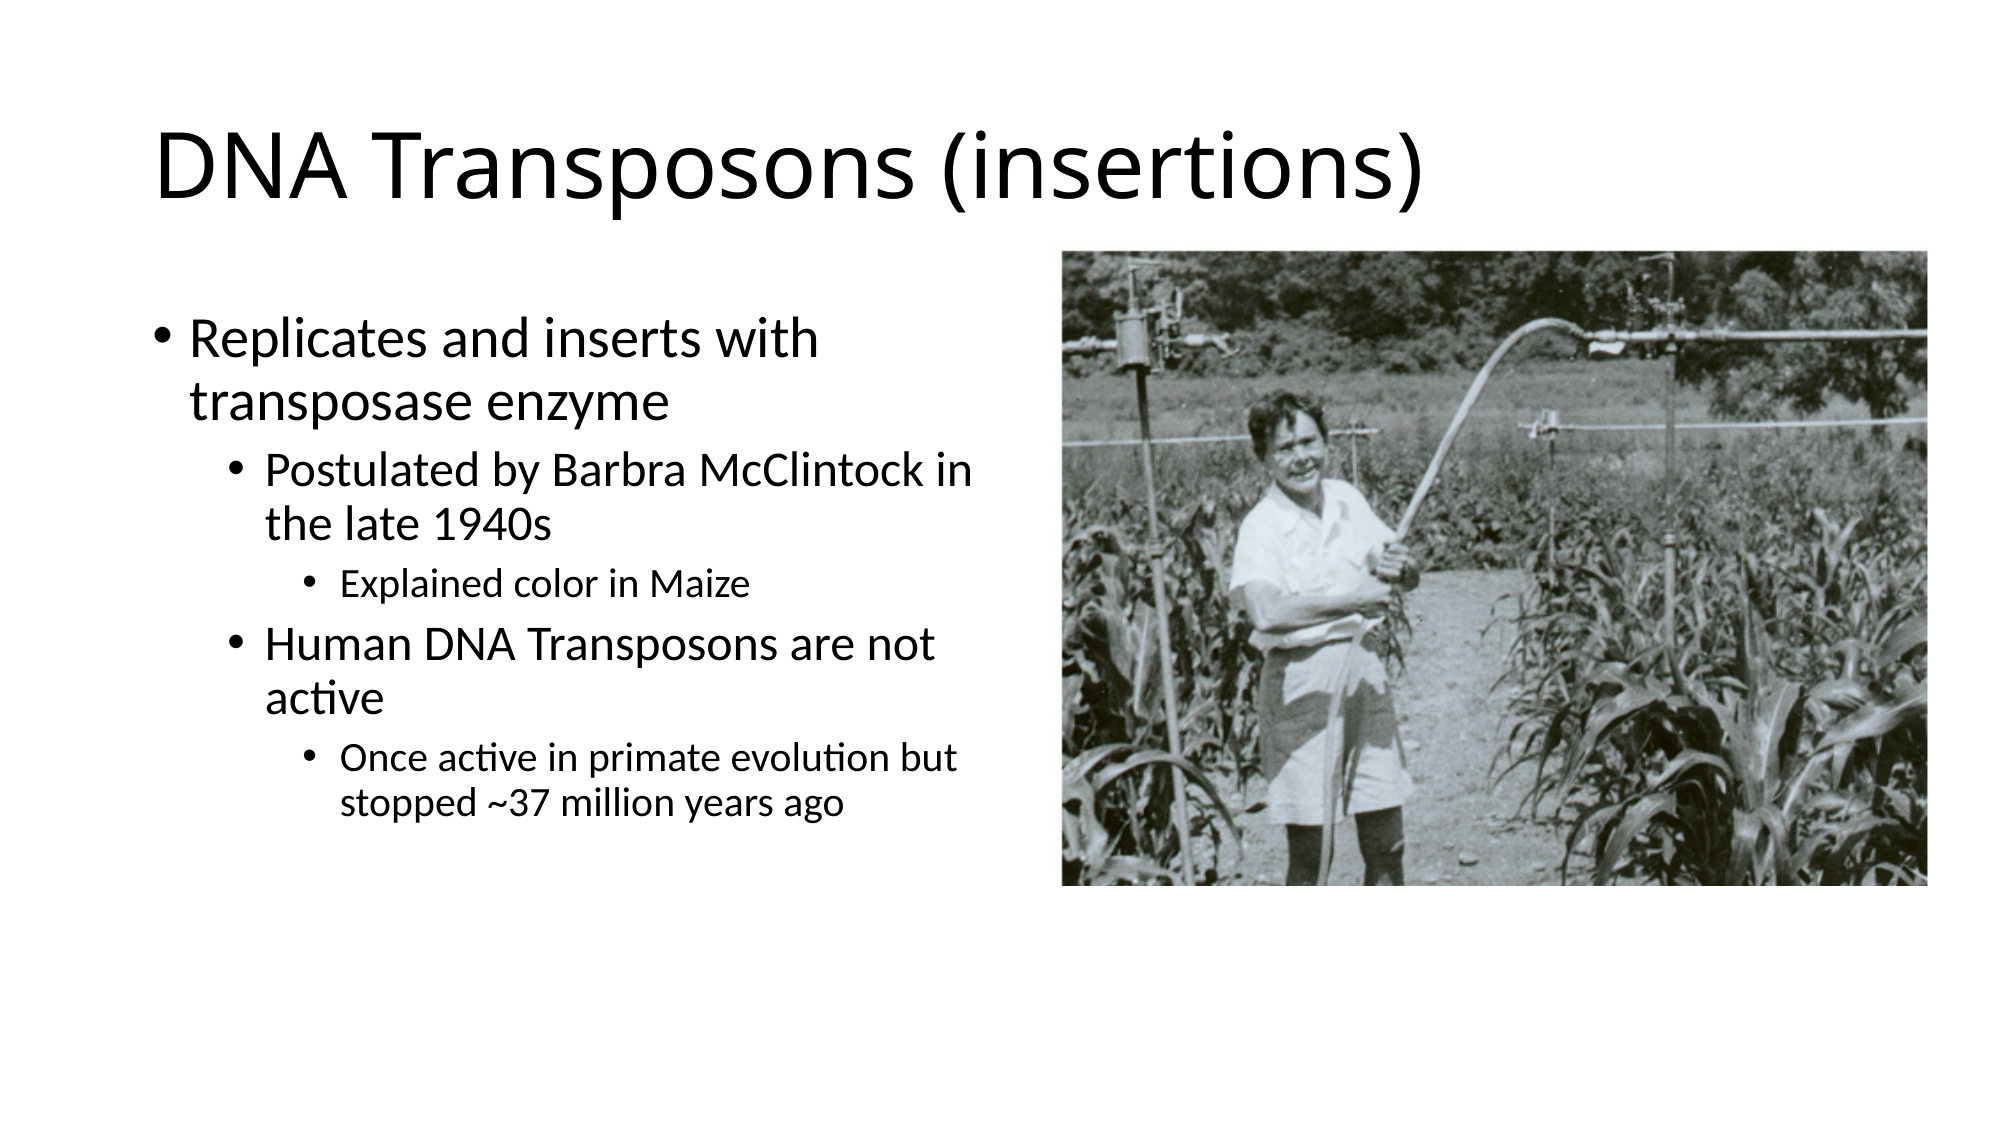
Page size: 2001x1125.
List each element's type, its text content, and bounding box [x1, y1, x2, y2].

title DNA Transposons (insertions) [137, 59, 1863, 278]
picture [1050, 239, 1942, 886]
list Replicates and inserts with transposase enzyme Postulated by Barbra McClintock in the late 1940s Explained color in Maize Human DNA Transposons are not active Once active in primate evolution but stopped ~37 million years ago [137, 299, 1000, 1014]
